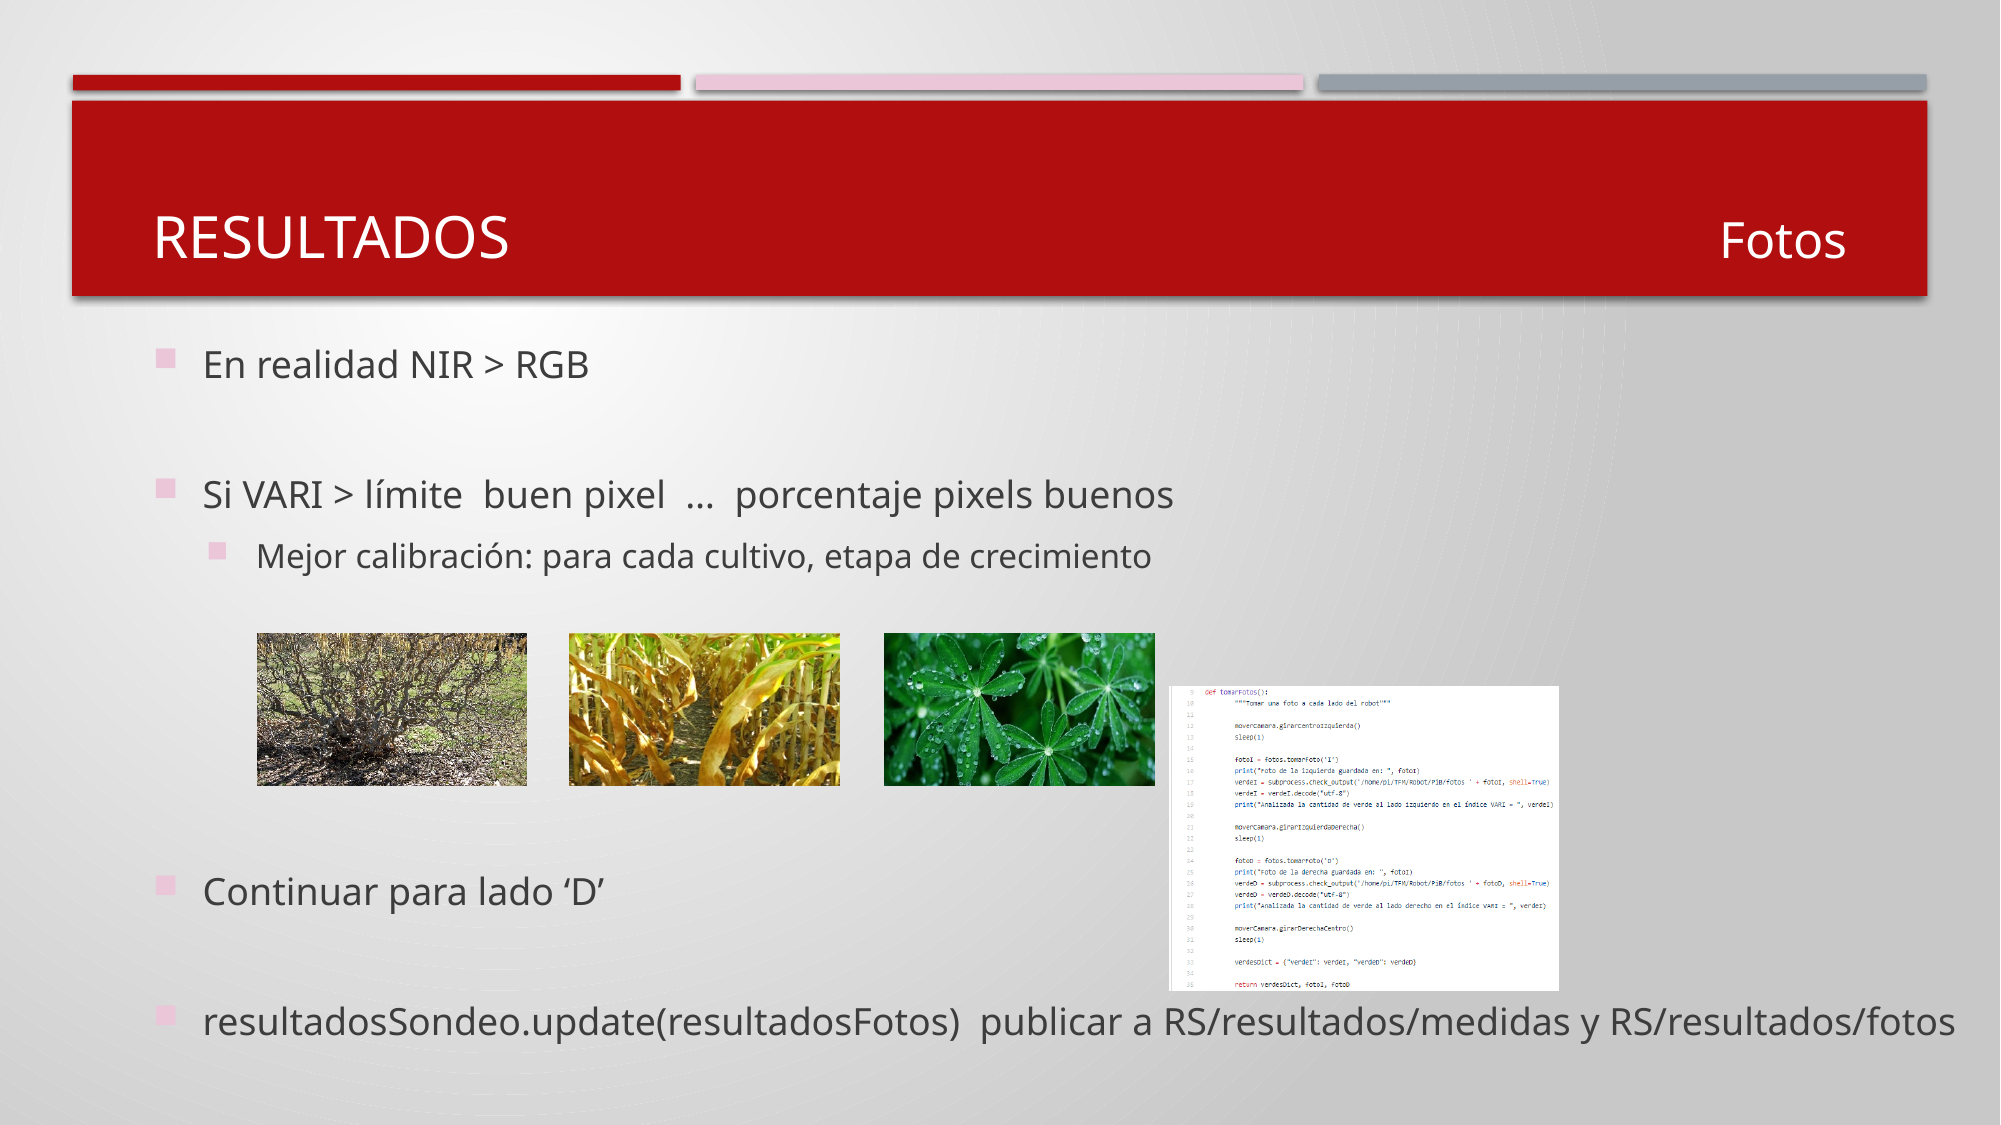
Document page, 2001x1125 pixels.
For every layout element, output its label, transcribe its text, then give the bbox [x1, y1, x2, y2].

picture [569, 632, 841, 786]
title Resultados [137, 59, 882, 278]
picture [1168, 685, 1559, 991]
text_box Fotos [882, 59, 1863, 278]
picture [256, 632, 528, 786]
picture [883, 632, 1156, 786]
